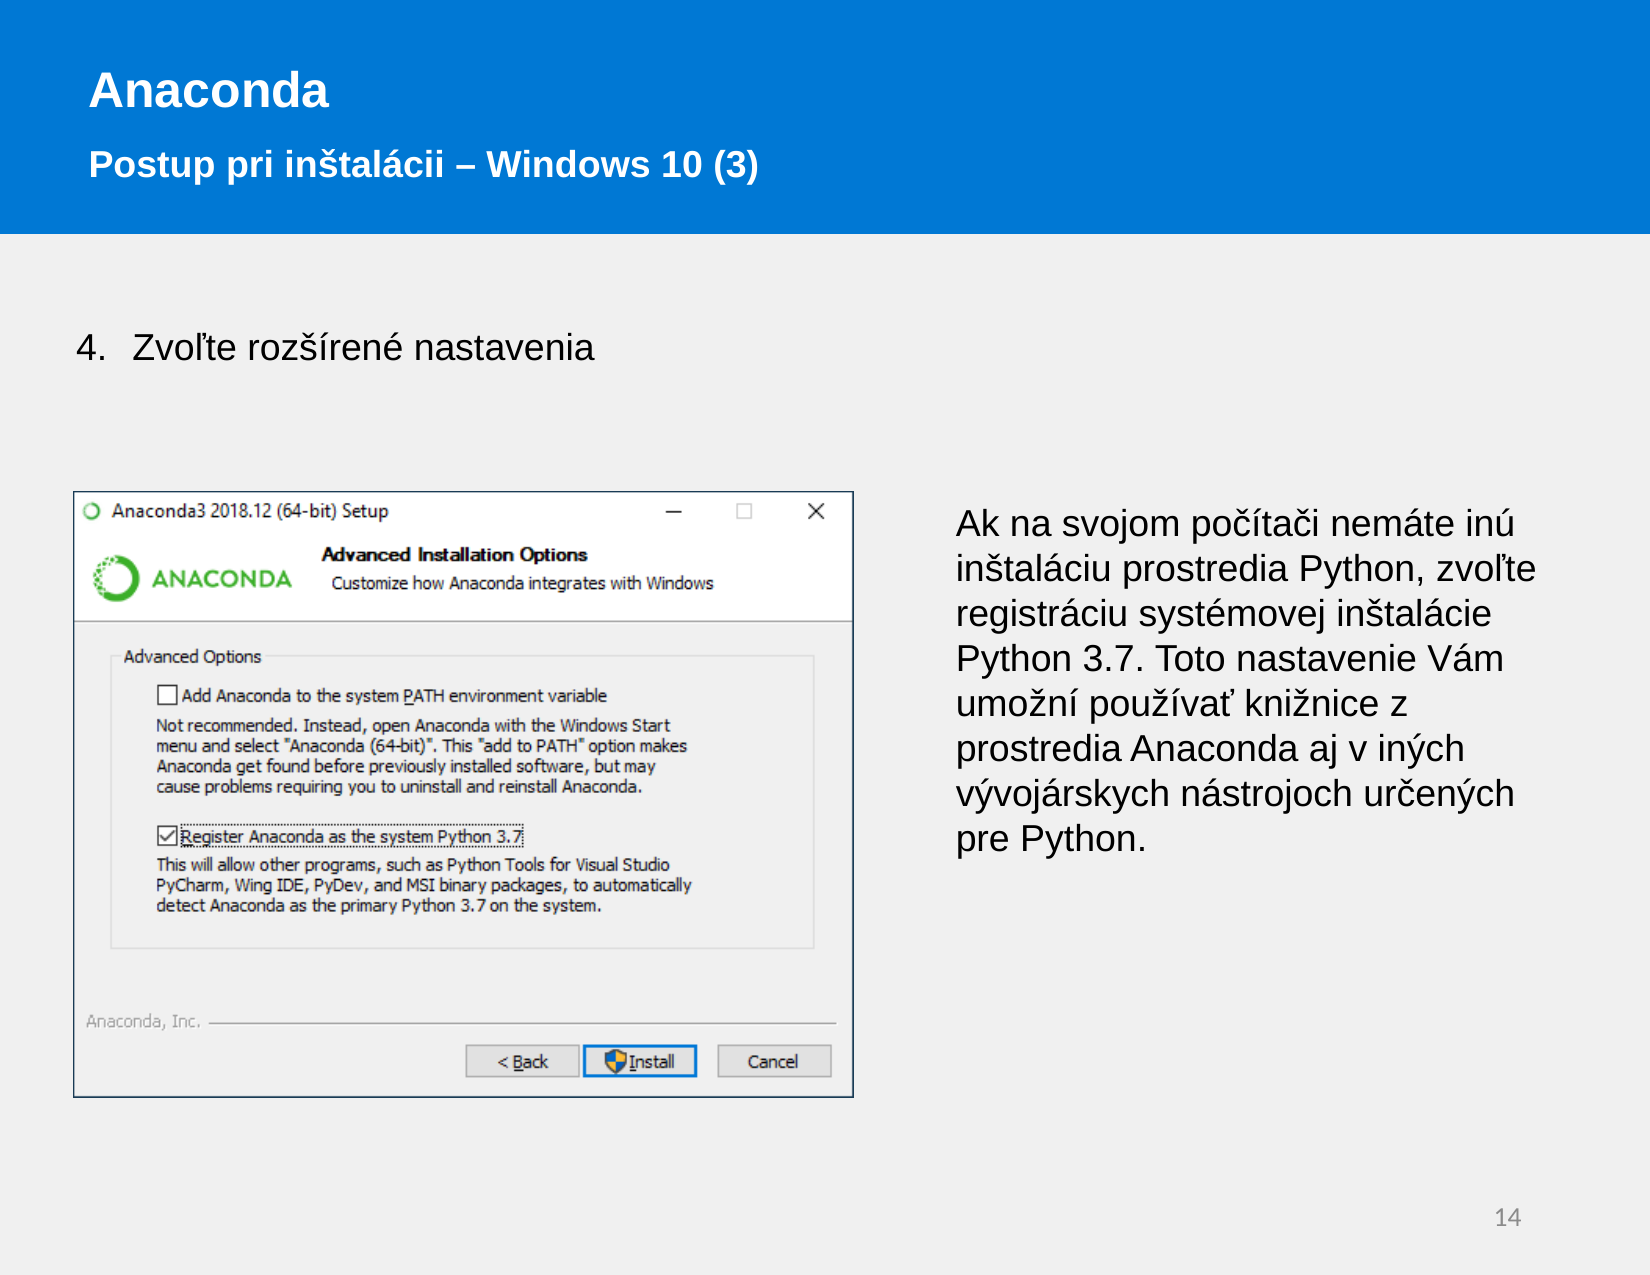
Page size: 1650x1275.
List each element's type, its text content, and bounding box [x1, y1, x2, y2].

text_box Ak na svojom počítači nemáte inú inštaláciu prostredia Python, zvoľte registráciu systémovej inštalácie Python 3.7. Toto nastavenie Vám umožní používať knižnice z prostredia Anaconda aj v iných vývojárskych nástrojoch určených pre Python. [866, 491, 1577, 866]
text_box Anaconda Postup pri inštalácii – Windows 10 (3) [73, 20, 1602, 193]
picture [73, 491, 854, 1098]
text_box [0, 0, 1650, 234]
text_box Zvoľte rozšírené nastavenia [61, 321, 1589, 1182]
slide_number 14 [1165, 1182, 1537, 1250]
